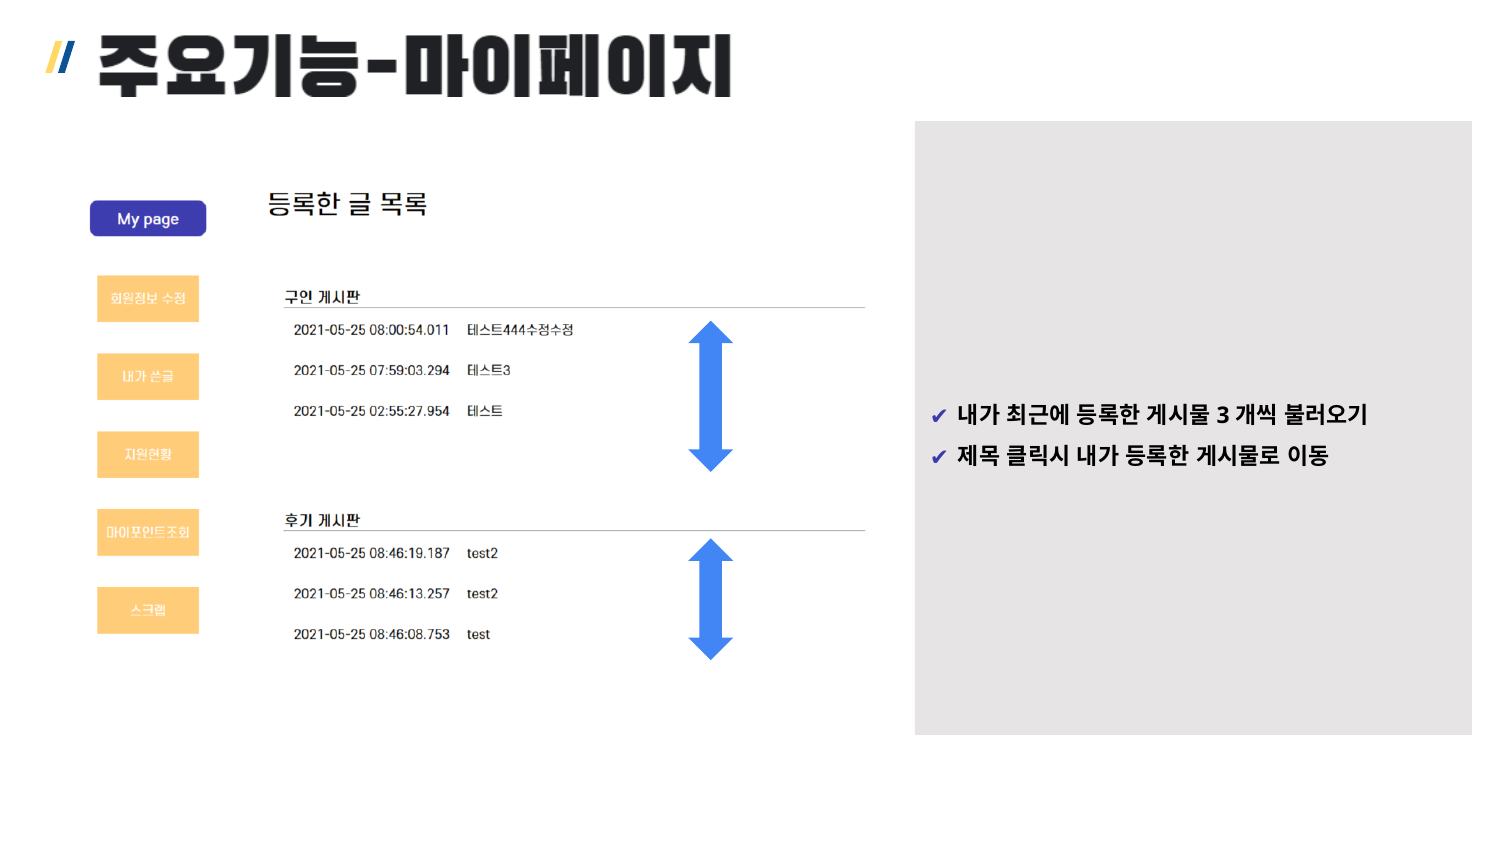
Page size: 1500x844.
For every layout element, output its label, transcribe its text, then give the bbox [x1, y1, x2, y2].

picture [16, 162, 957, 694]
text_box 내가 최근에 등록한 게시물3개씩 불러오기 제목 클릭시 내가 등록한 게시물로 이동 [914, 121, 1472, 735]
picture [85, 33, 734, 97]
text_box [45, 40, 76, 74]
